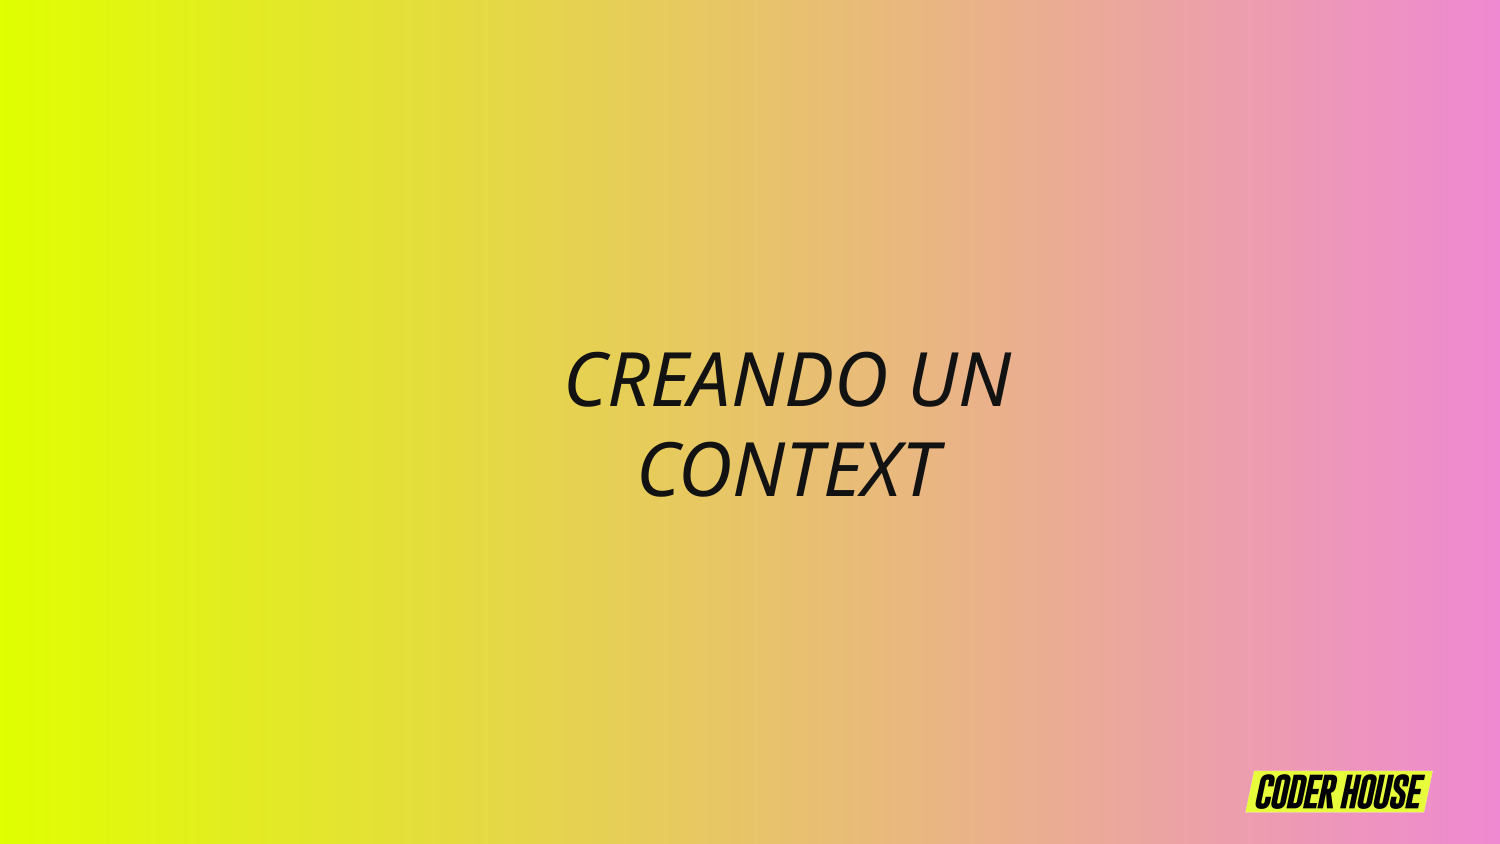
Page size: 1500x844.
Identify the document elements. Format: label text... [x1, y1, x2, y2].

text_box CREANDO UN CONTEXT [454, 340, 1045, 503]
picture [1241, 764, 1437, 819]
